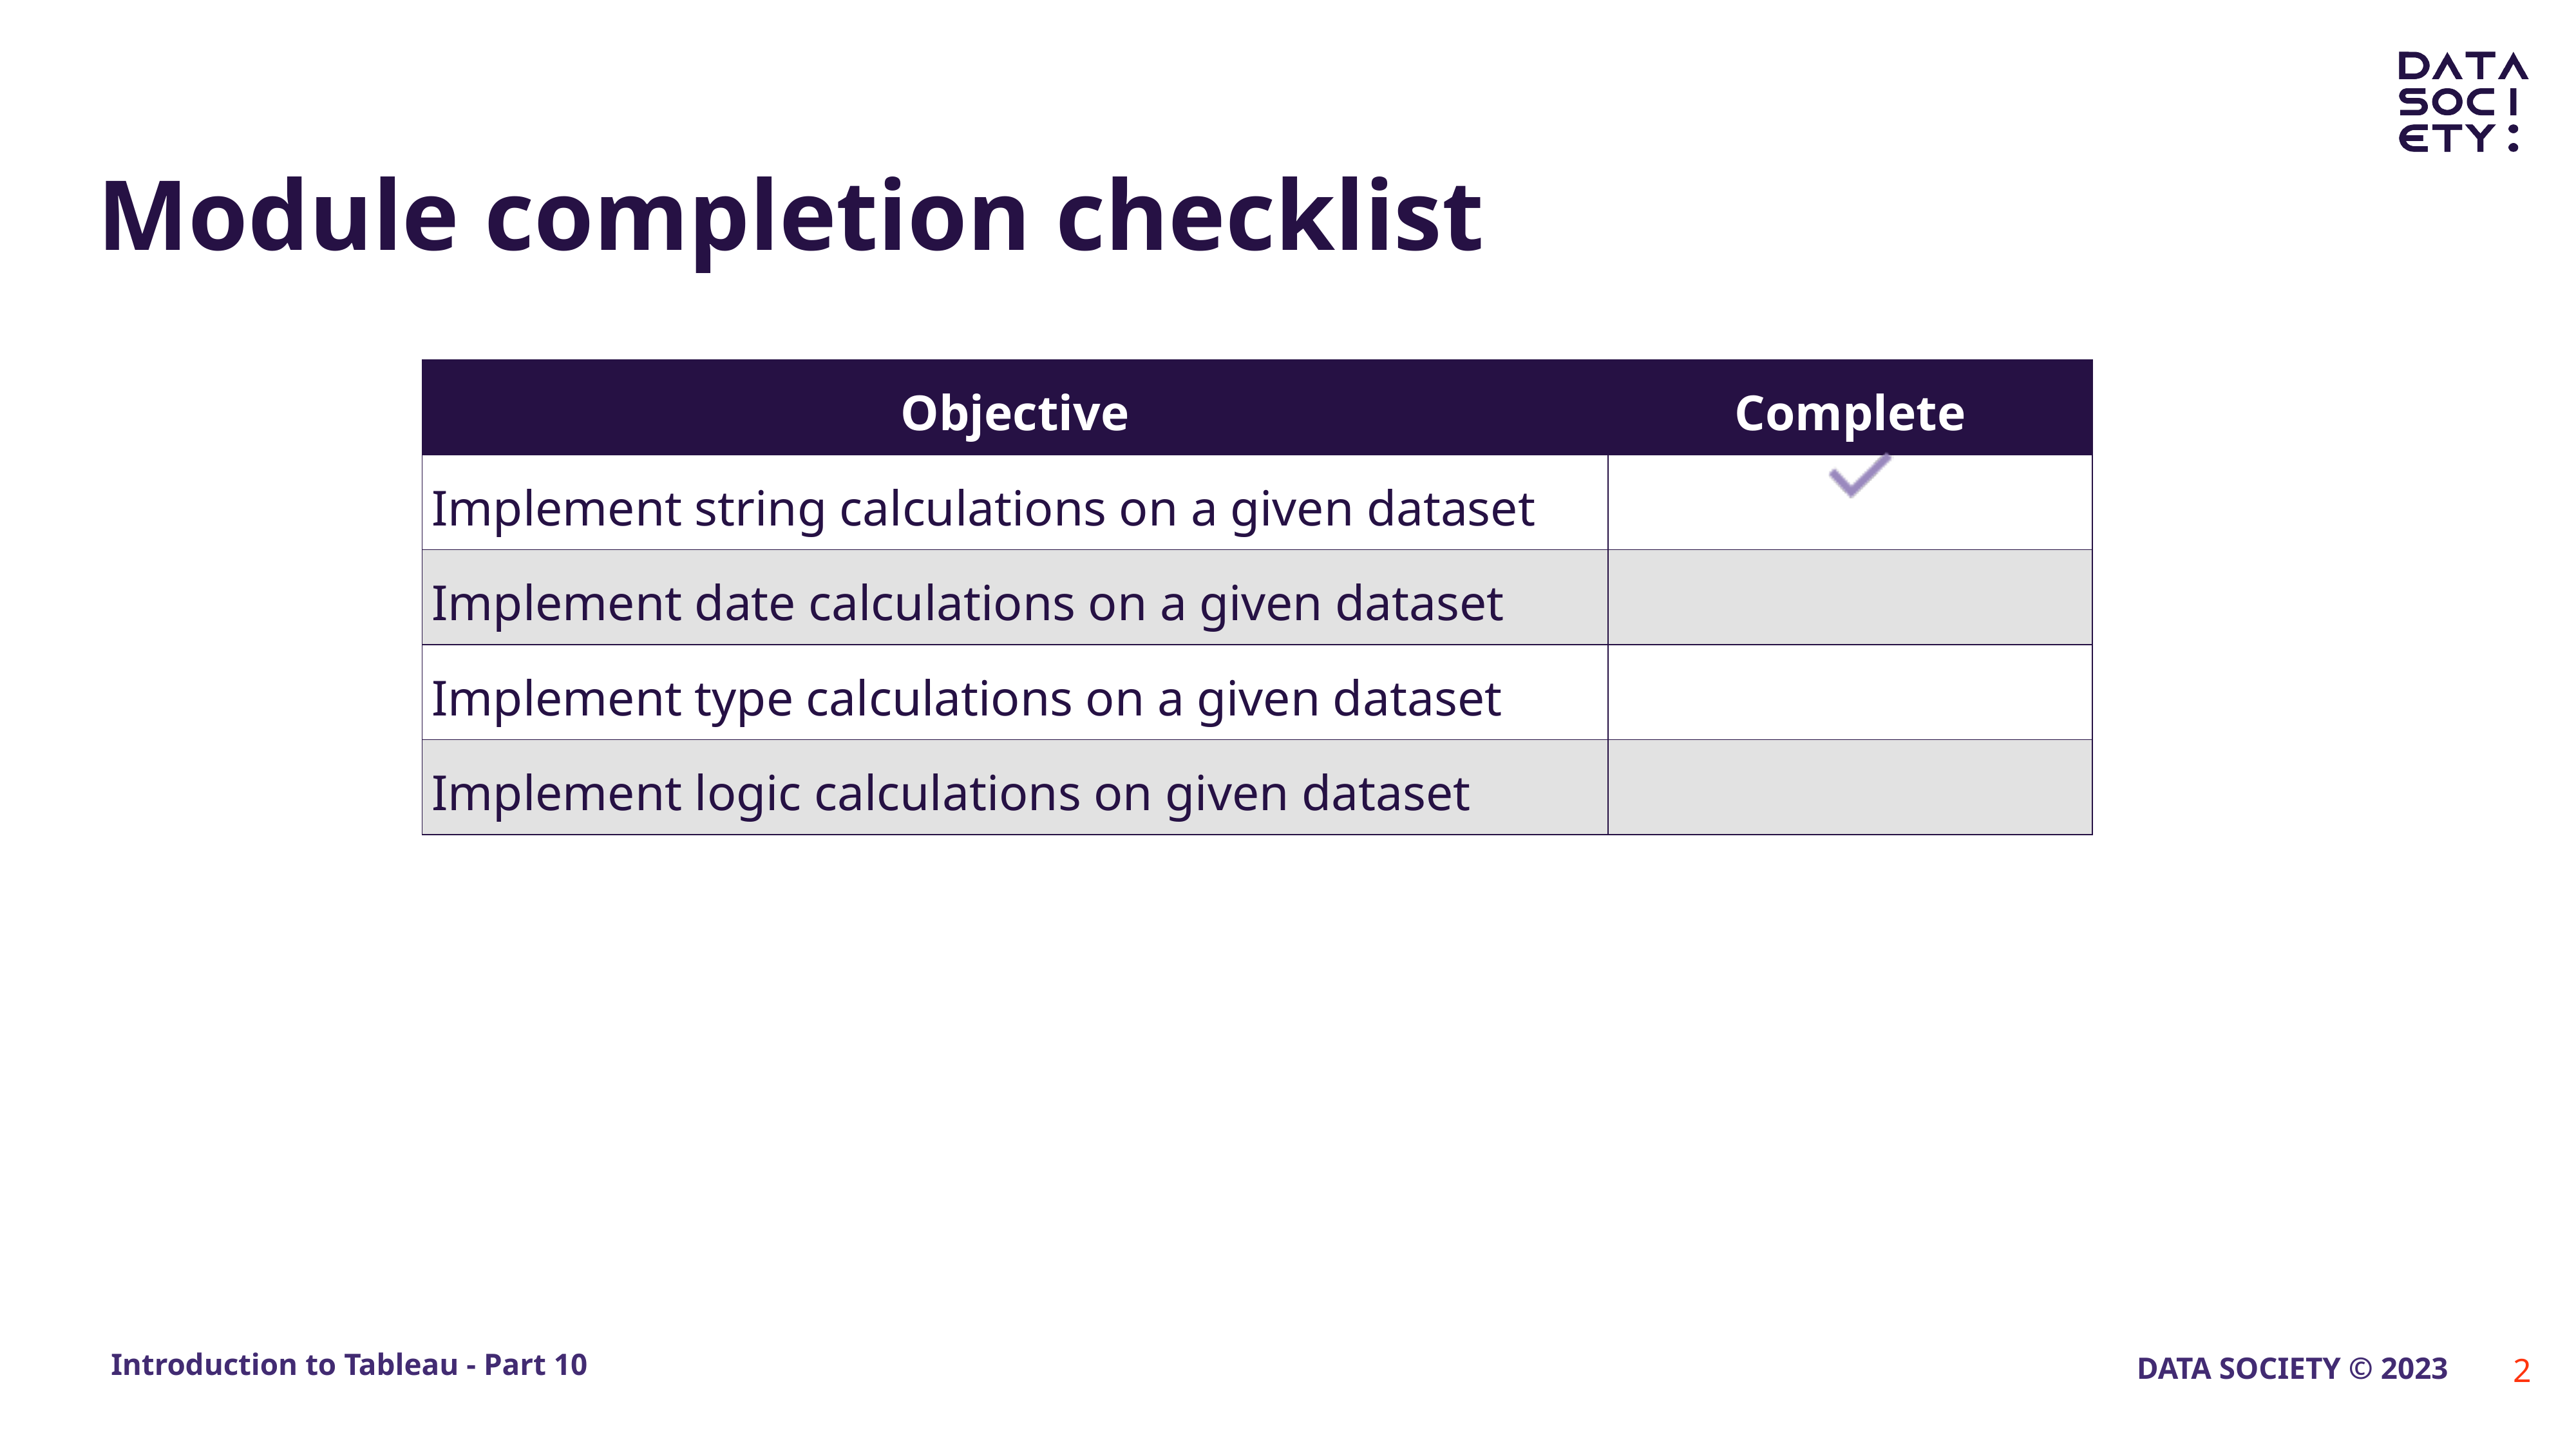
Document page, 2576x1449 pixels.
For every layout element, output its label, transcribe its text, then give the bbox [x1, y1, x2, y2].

table_header Complete [1609, 360, 2092, 454]
table_cell [1609, 645, 2092, 739]
picture [2399, 52, 2529, 152]
table_cell Implement string calculations on a given dataset [422, 455, 1607, 549]
slide_number ‹#› [2387, 1331, 2542, 1413]
table_cell Implement date calculations on a given dataset [422, 550, 1607, 644]
table_cell [1609, 740, 2092, 834]
table_cell Implement type calculations on a given dataset [422, 645, 1607, 739]
table_header Objective [422, 360, 1607, 454]
table_cell [1609, 550, 2092, 644]
picture [1828, 442, 1894, 510]
table_cell Implement logic calculations on given dataset [422, 740, 1607, 834]
table_cell [1609, 455, 2092, 549]
title Module completion checklist [88, 113, 2488, 274]
